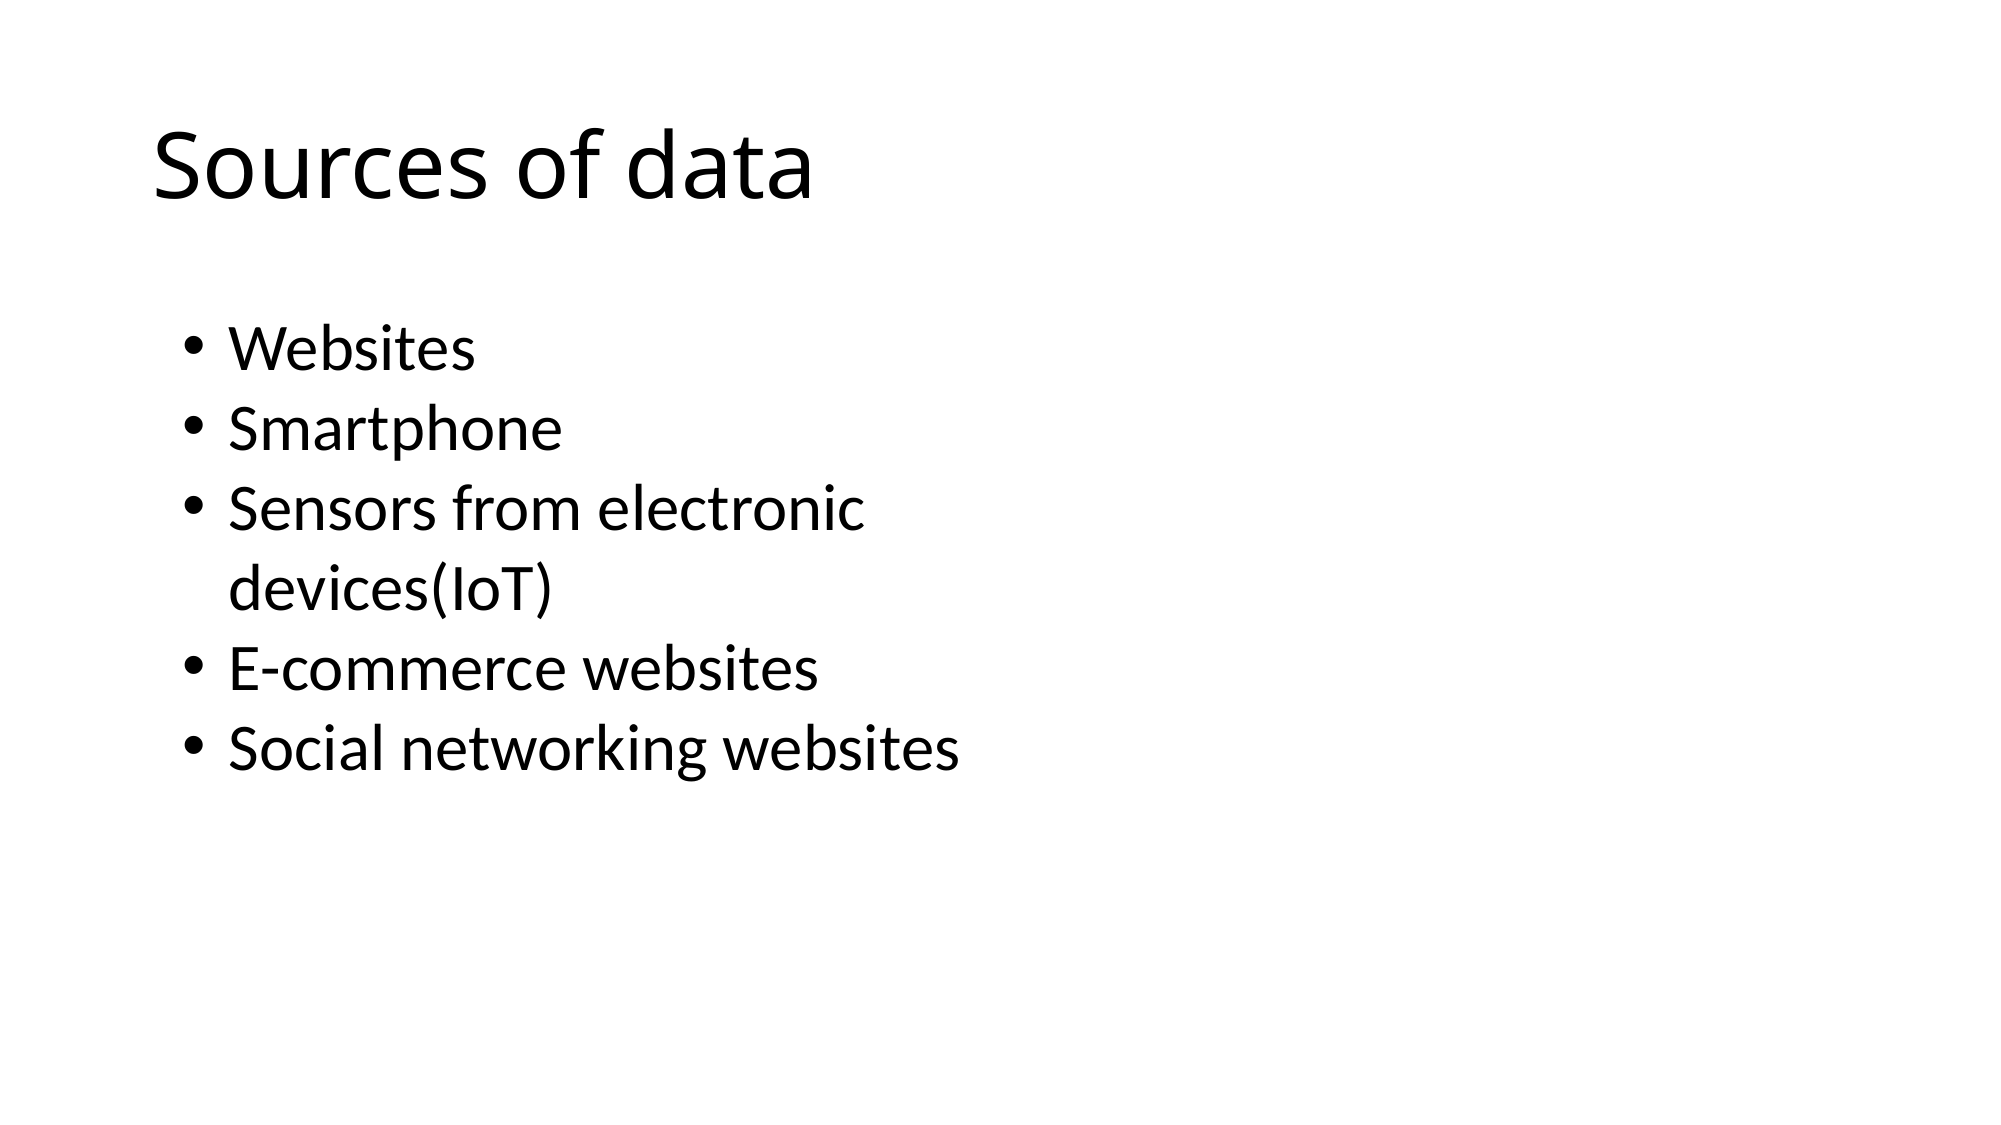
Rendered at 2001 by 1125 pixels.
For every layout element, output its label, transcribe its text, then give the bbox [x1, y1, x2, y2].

title Sources of data [137, 59, 1863, 278]
text_box Websites Smartphone Sensors from electronic devices(IoT) E-commerce websites Social networking websites [167, 296, 1109, 792]
